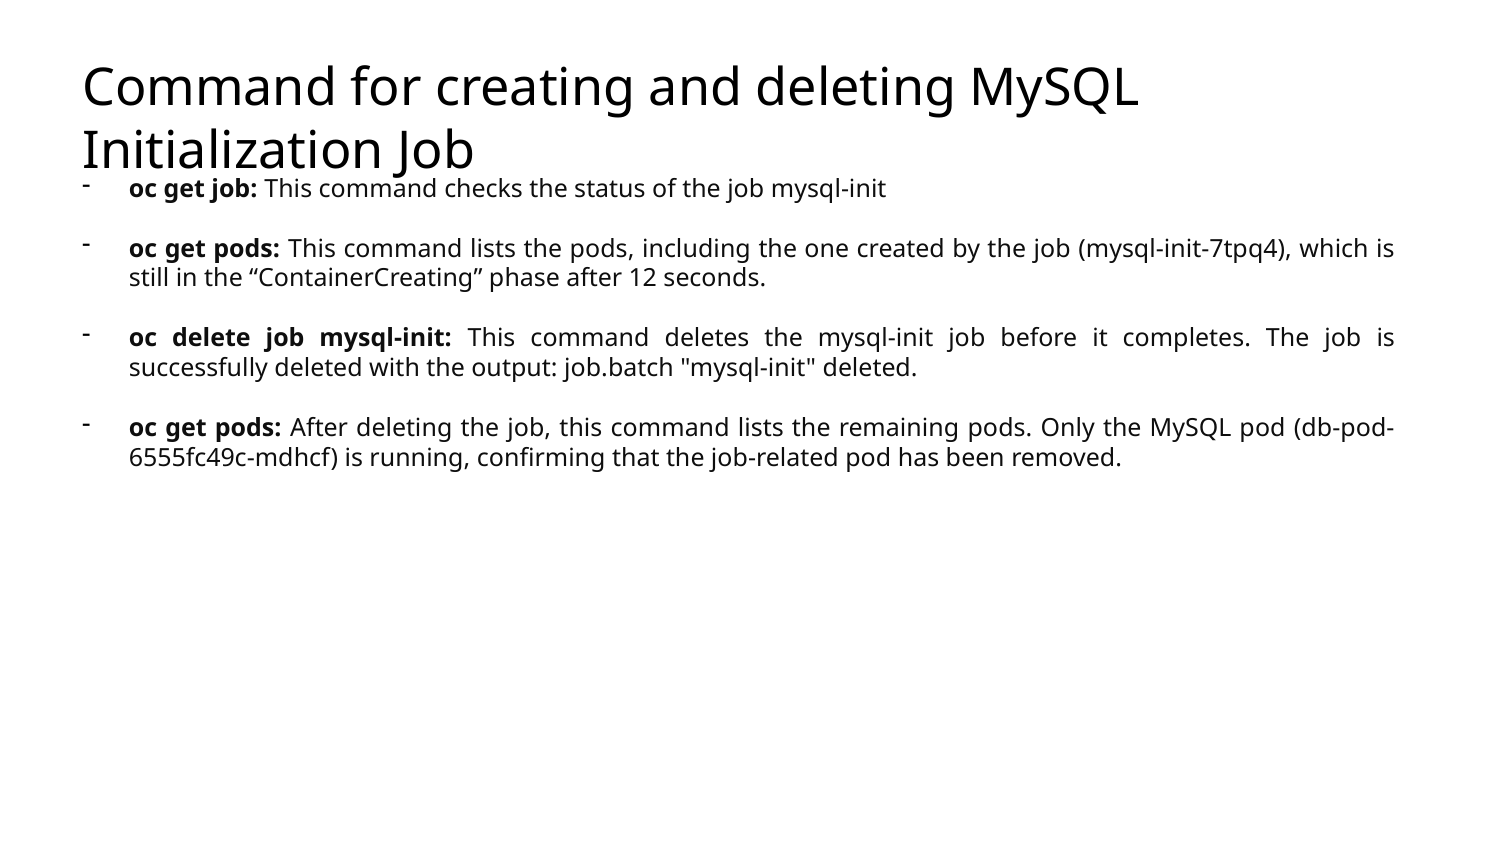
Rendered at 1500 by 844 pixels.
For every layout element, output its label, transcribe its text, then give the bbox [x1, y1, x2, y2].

title Command for creating and deleting MySQL Initialization Job [67, 38, 1410, 164]
text_box oc get job: This command checks the status of the job mysql-init oc get pods: This command lists the pods, including the one created by the job (mysql-init-7tpq4), which is still in the “ContainerCreating” phase after 12 seconds. oc delete job mysql-init: This command deletes the mysql-init job before it completes. The job is successfully deleted with the output: job.batch "mysql-init" deleted. oc get pods: After deleting the job, this command lists the remaining pods. Only the MySQL pod (db-pod-6555fc49c-mdhcf) is running, confirming that the job-related pod has been removed. [67, 164, 1412, 479]
